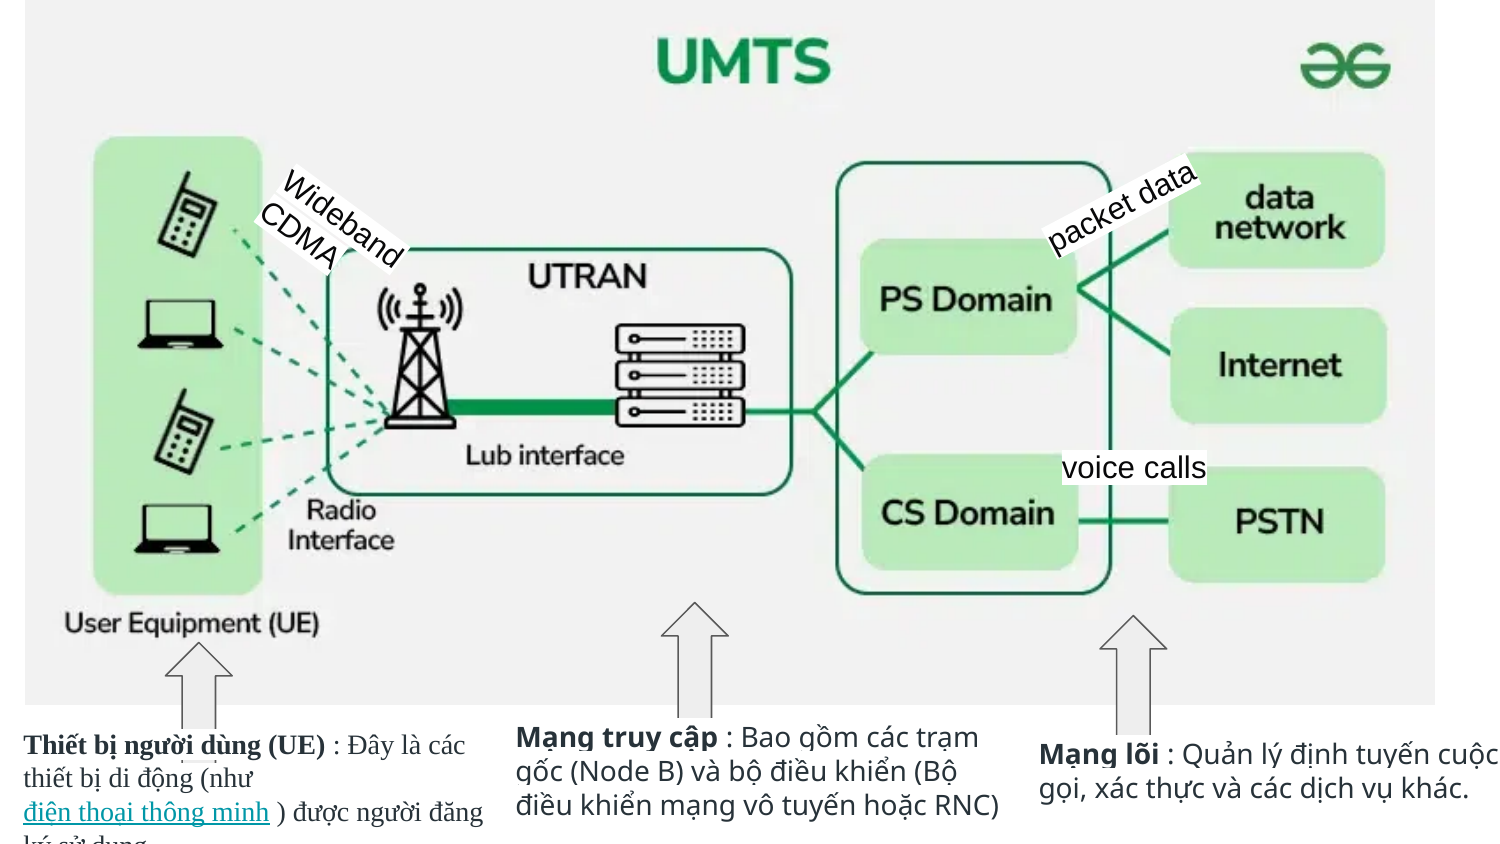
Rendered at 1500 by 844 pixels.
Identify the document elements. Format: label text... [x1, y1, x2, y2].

text_box [1116, 713, 1151, 721]
text_box Thiết bị người dùng (UE) : Đây là các thiết bị di động (như điện thoại thông minh ) được người đăng ký sử dụng. [8, 711, 501, 844]
picture [24, 0, 1435, 705]
text_box Mạng truy cập : Bao gồm các trạm gốc (Node B) và bộ điều khiển (Bộ điều khiển mạng vô tuyến hoặc RNC) [500, 713, 1032, 836]
text_box Mạng lõi : Quản lý định tuyến cuộc gọi, xác thực và các dịch vụ khác. [1023, 721, 1500, 819]
